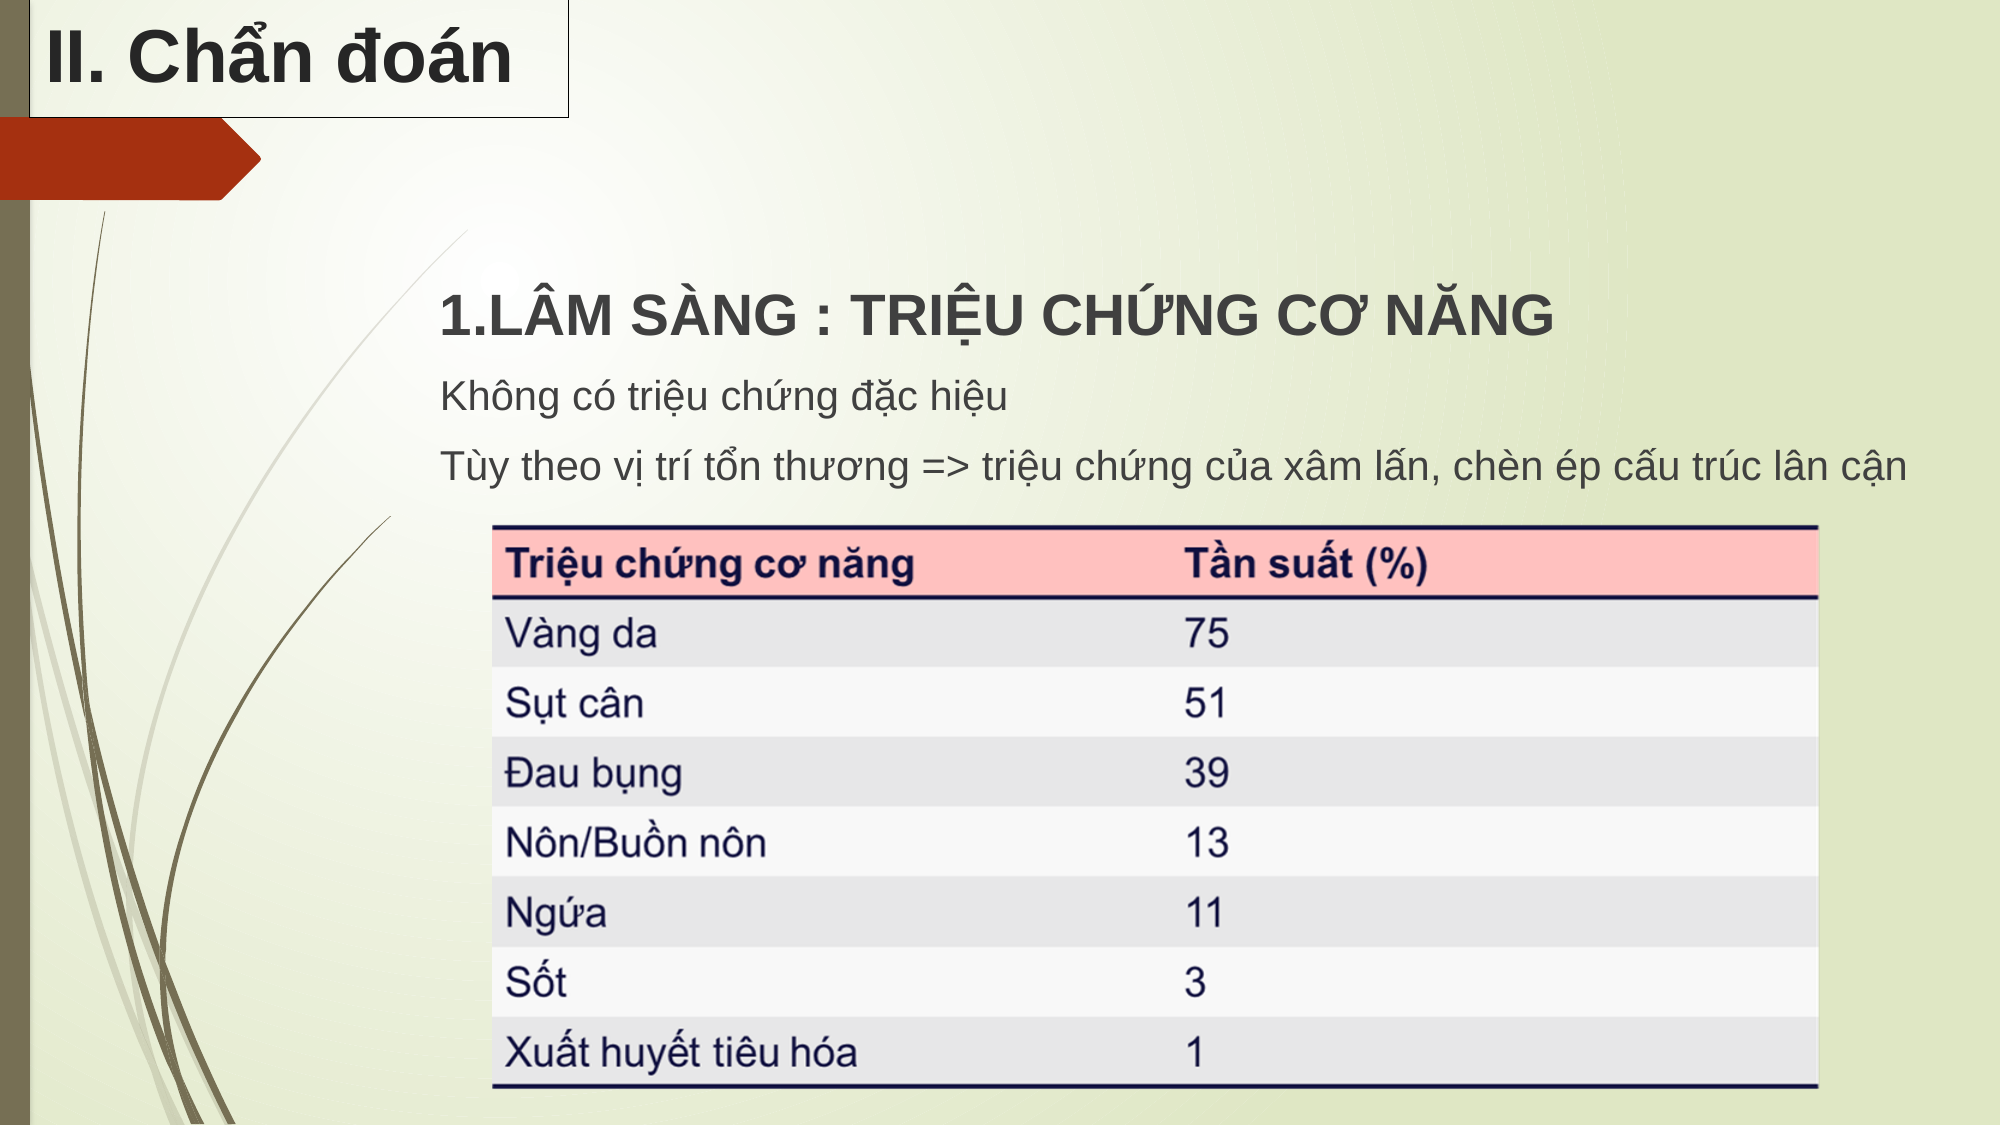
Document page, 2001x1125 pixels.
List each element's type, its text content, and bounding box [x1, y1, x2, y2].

text_box II. Chẩn đoán [29, 0, 569, 118]
list 1.LÂM SÀNG : TRIỆU CHỨNG CƠ NĂNG Không có triệu chứng đặc hiệu Tùy theo vị trí tổn thương => triệu chứng của xâm lấn, chèn ép cấu trúc lân cận [424, 270, 1957, 970]
picture [491, 523, 1821, 1102]
